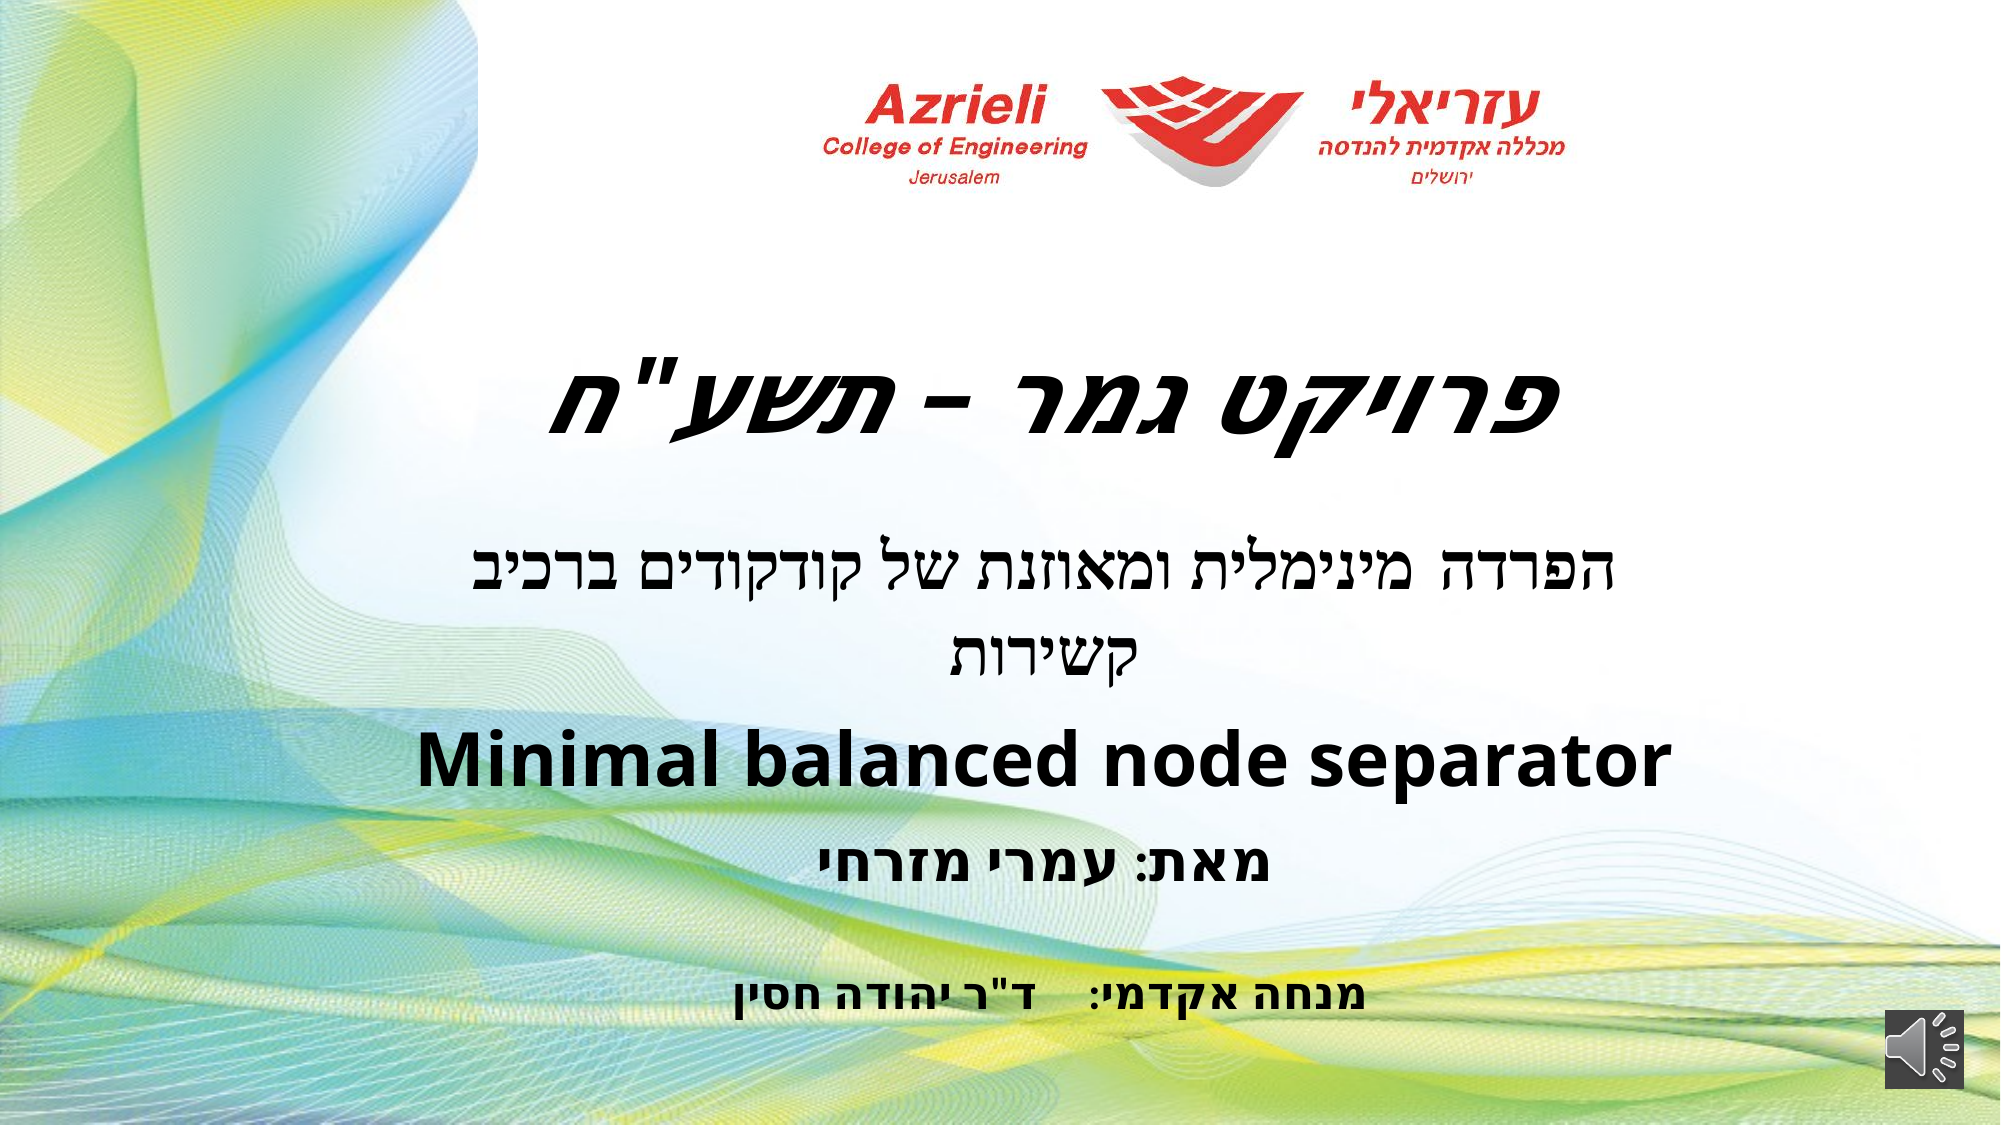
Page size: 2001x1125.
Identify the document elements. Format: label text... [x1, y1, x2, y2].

text_box פרויקט גמר – תשע"ח הפרדה מינימלית ומאוזנת של קודקודים ברכיב קשירות Minimal balanced node separator מאת: עמרי מזרחי מנחה אקדמי: ד"ר יהודה חסין [381, 238, 1709, 1026]
picture [0, 0, 2001, 1125]
